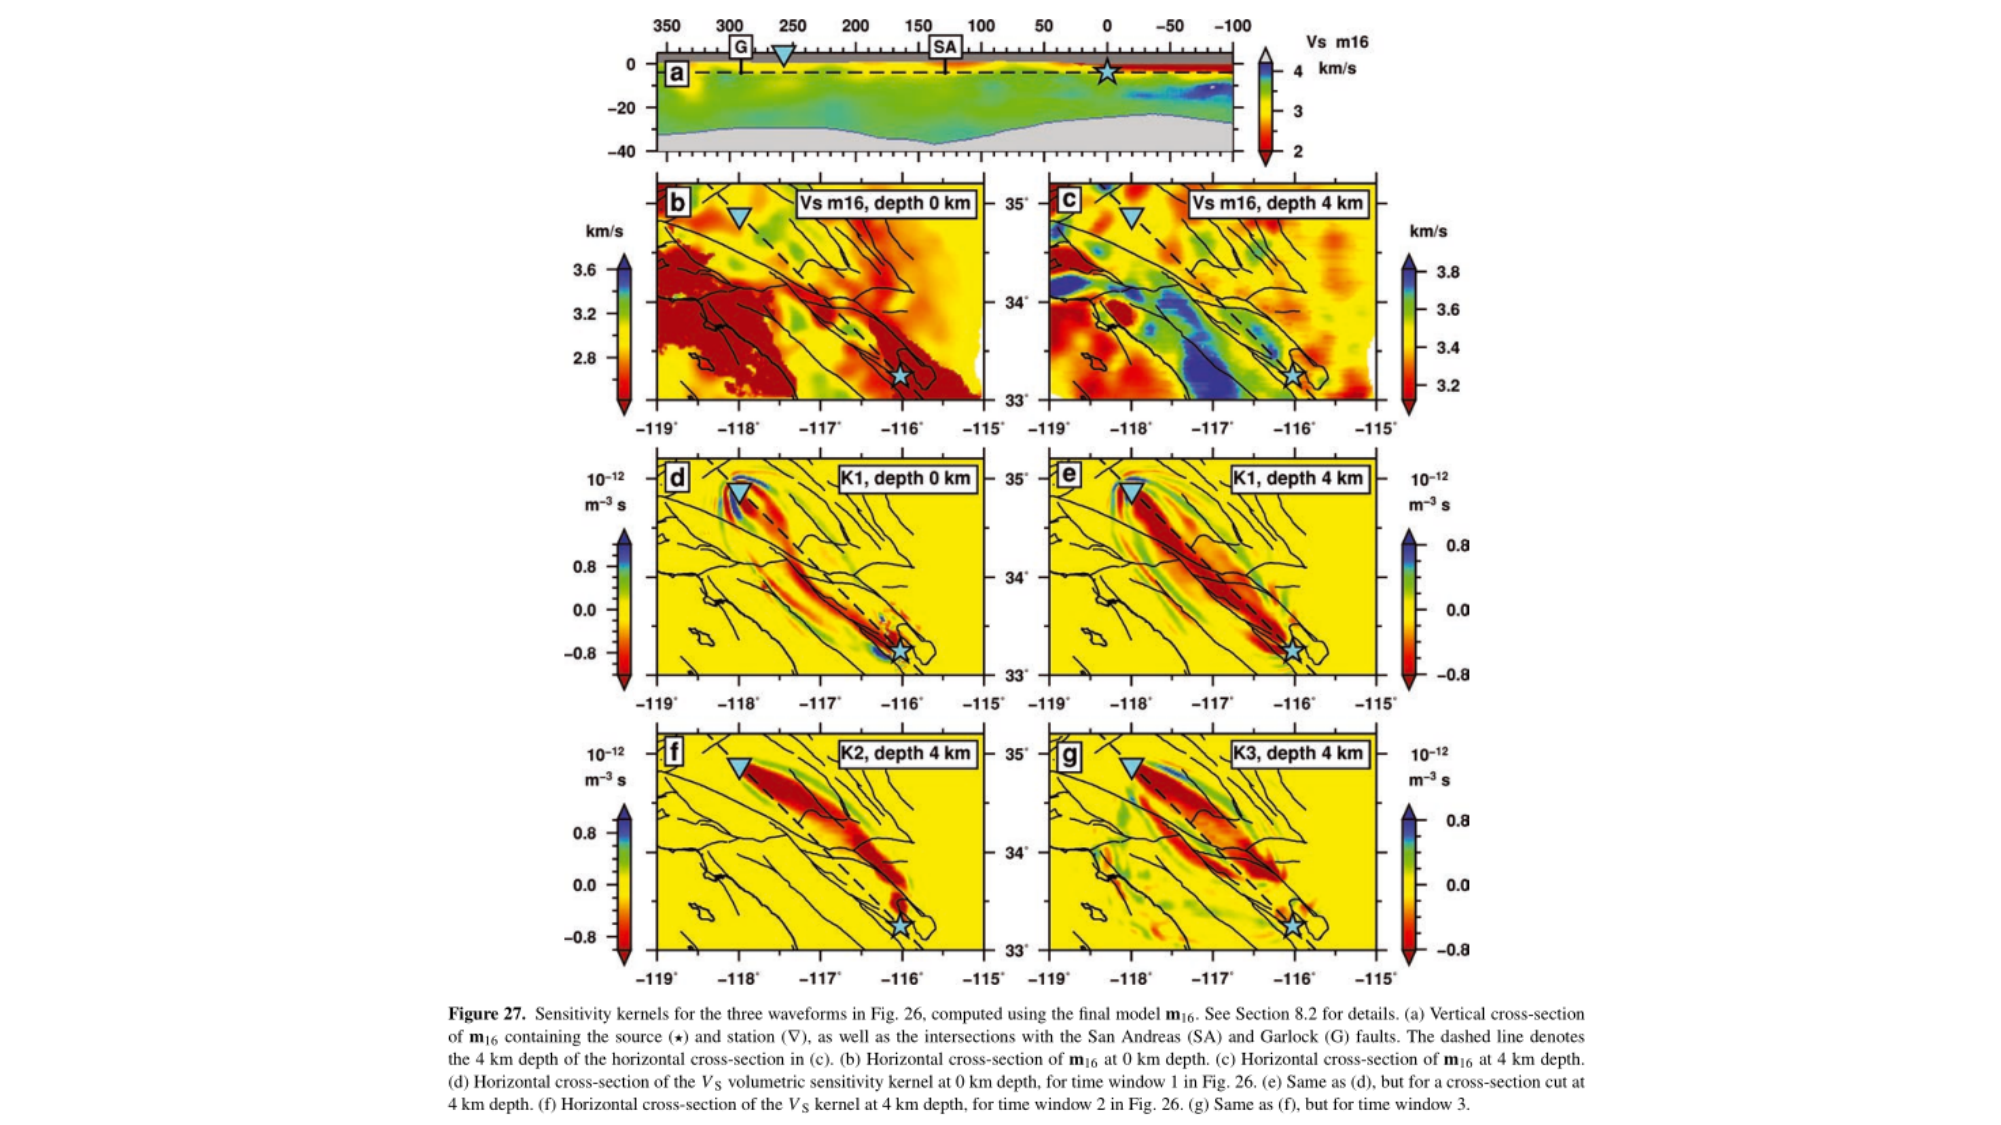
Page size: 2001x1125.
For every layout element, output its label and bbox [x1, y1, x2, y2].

picture [391, 0, 1608, 1125]
